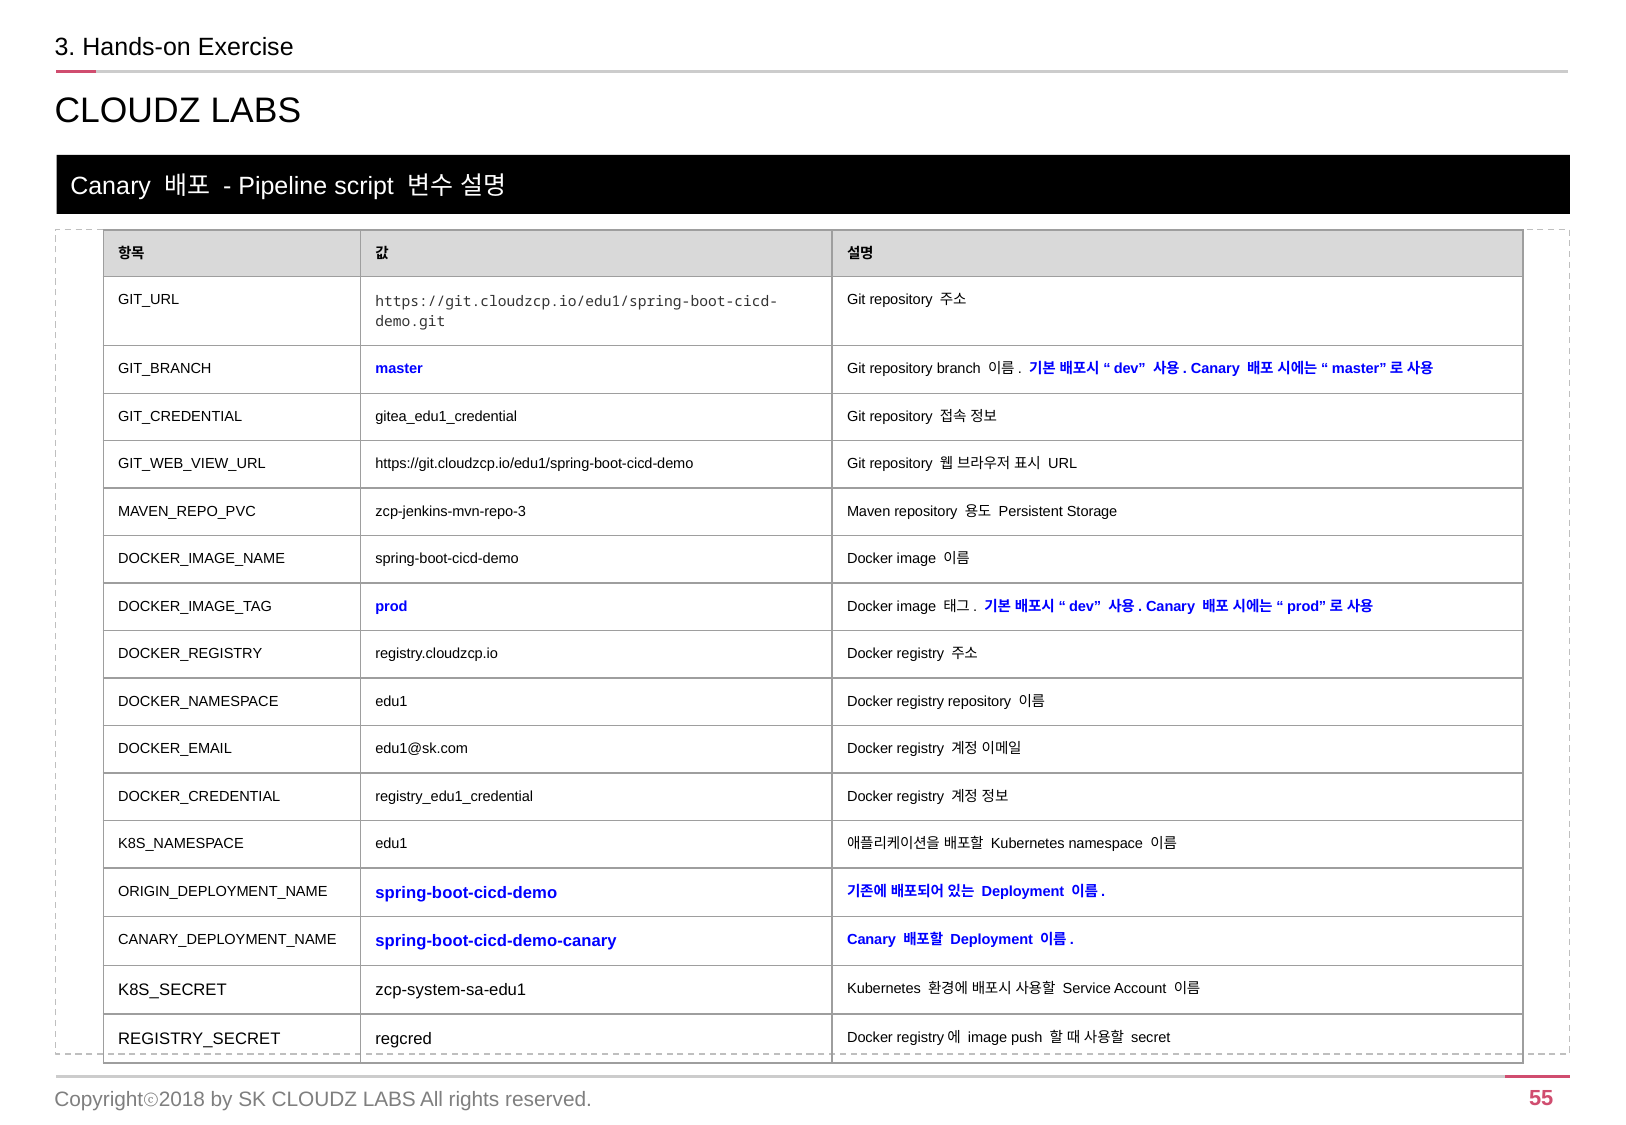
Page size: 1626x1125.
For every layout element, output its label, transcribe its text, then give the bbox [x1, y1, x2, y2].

table_cell Kubernetes 환경에 배포시 사용할 Service Account 이름 [833, 966, 1522, 1013]
table_cell Git repository 접속 정보 [833, 394, 1522, 440]
table_cell registry_edu1_credential [361, 774, 831, 820]
table_cell https://git.cloudzcp.io/edu1/spring-boot-cicd-demo.git [361, 277, 831, 345]
table_cell Canary 배포할 Deployment 이름. [833, 917, 1522, 965]
table_cell gitea_edu1_credential [361, 394, 831, 440]
list Canary 배포 - Pipeline script 변수 설명 [56, 154, 1570, 214]
table_cell ORIGIN_DEPLOYMENT_NAME [104, 869, 360, 916]
table_cell DOCKER_IMAGE_NAME [104, 536, 360, 582]
table_cell Docker image 이름 [833, 536, 1522, 582]
table_cell Docker image 태그. 기본 배포시 “dev” 사용. Canary 배포 시에는 “prod”로 사용 [833, 584, 1522, 630]
table_cell edu1@sk.com [361, 726, 831, 772]
table_header 항목 [104, 231, 360, 276]
table_cell Docker registry 주소 [833, 631, 1522, 677]
table_cell Docker registry에 image push 할 때 사용할 secret [833, 1015, 1522, 1062]
table_cell zcp-system-sa-edu1 [361, 966, 831, 1013]
table_cell DOCKER_NAMESPACE [104, 679, 360, 725]
table_cell GIT_URL [104, 277, 360, 345]
table_cell MAVEN_REPO_PVC [104, 489, 360, 535]
table_cell https://git.cloudzcp.io/edu1/spring-boot-cicd-demo [361, 441, 831, 487]
table_cell 기존에 배포되어 있는 Deployment 이름. [833, 869, 1522, 916]
table_cell GIT_WEB_VIEW_URL [104, 441, 360, 487]
table_header 값 [361, 231, 831, 276]
table_cell 애플리케이션을 배포할 Kubernetes namespace 이름 [833, 821, 1522, 867]
table_cell regcred [361, 1015, 831, 1062]
table_cell K8S_SECRET [104, 966, 360, 1013]
table_cell spring-boot-cicd-demo [361, 536, 831, 582]
table_cell Docker registry repository 이름 [833, 679, 1522, 725]
table_cell master [361, 346, 831, 393]
table_cell GIT_BRANCH [104, 346, 360, 393]
table_cell Maven repository 용도 Persistent Storage [833, 489, 1522, 535]
table_cell DOCKER_CREDENTIAL [104, 774, 360, 820]
table_cell CANARY_DEPLOYMENT_NAME [104, 917, 360, 965]
table_cell Git repository 주소 [833, 277, 1522, 345]
list 3. Hands-on Exercise [40, 30, 937, 78]
table_cell Docker registry 계정 이메일 [833, 726, 1522, 772]
table_cell DOCKER_REGISTRY [104, 631, 360, 677]
table_cell zcp-jenkins-mvn-repo-3 [361, 489, 831, 535]
table_cell registry.cloudzcp.io [361, 631, 831, 677]
table_cell GIT_CREDENTIAL [104, 394, 360, 440]
table_cell spring-boot-cicd-demo [361, 869, 831, 916]
table_header 설명 [833, 231, 1522, 276]
table_cell edu1 [361, 821, 831, 867]
table_cell DOCKER_IMAGE_TAG [104, 584, 360, 630]
list CLOUDZ LABS [40, 79, 1569, 144]
table_cell Git repository branch 이름. 기본 배포시 “dev” 사용. Canary 배포 시에는 “master”로 사용 [833, 346, 1522, 393]
table_cell Git repository 웹 브라우저 표시 URL [833, 441, 1522, 487]
table_cell REGISTRY_SECRET [104, 1015, 360, 1062]
table_cell Docker registry 계정 정보 [833, 774, 1522, 820]
table_cell K8S_NAMESPACE [104, 821, 360, 867]
table_cell DOCKER_EMAIL [104, 726, 360, 772]
table_cell spring-boot-cicd-demo-canary [361, 917, 831, 965]
table_cell edu1 [361, 679, 831, 725]
table_cell prod [361, 584, 831, 630]
footer Copyrightⓒ2018 by SK CLOUDZ LABS All rights reserved. [39, 1072, 895, 1124]
